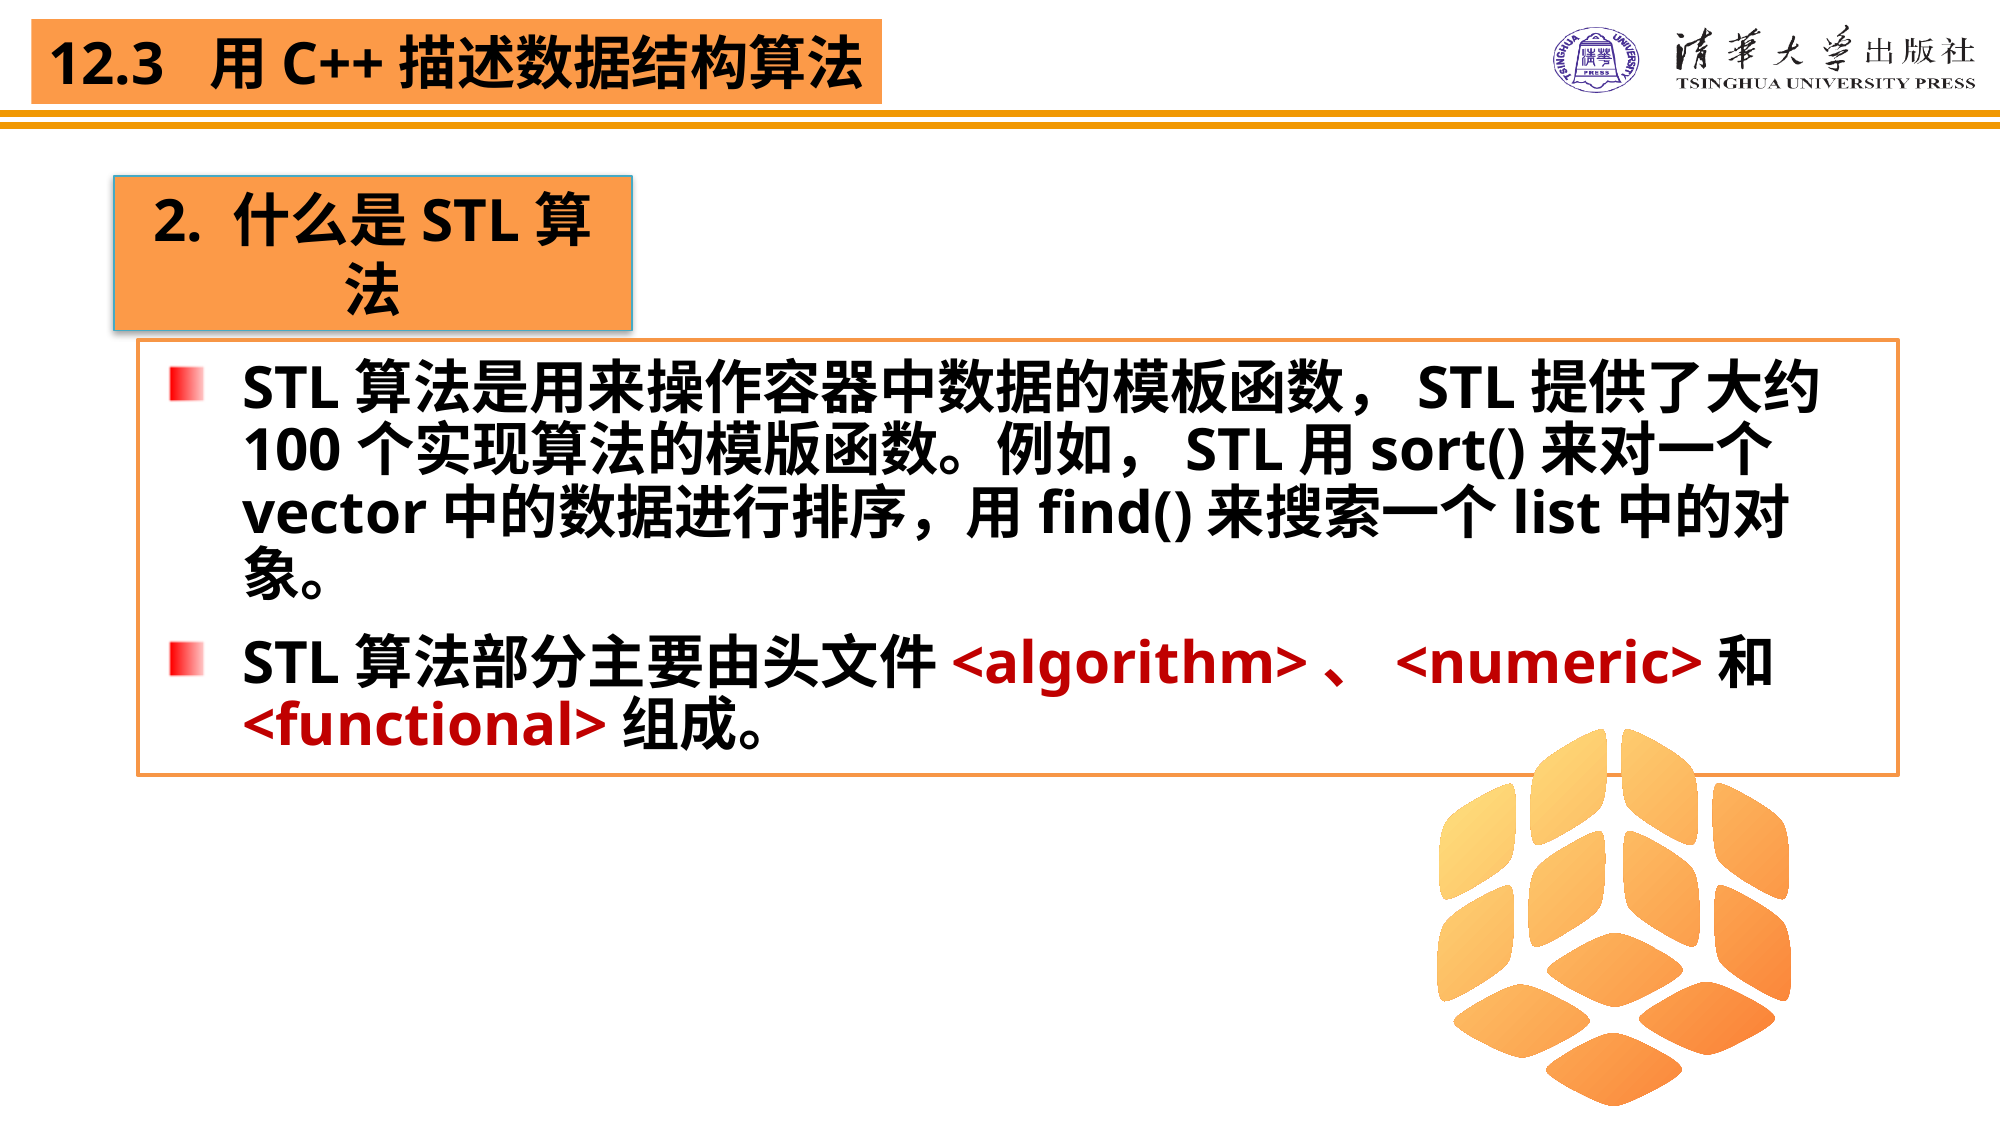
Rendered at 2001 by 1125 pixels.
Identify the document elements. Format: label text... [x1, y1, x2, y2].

text_box [1451, 982, 1592, 1060]
text_box [1710, 781, 1792, 902]
text_box [1544, 1031, 1684, 1108]
text_box [1435, 883, 1517, 1004]
text_box [1619, 727, 1700, 847]
text_box STL算法是用来操作容器中数据的模板函数，STL提供了大约100个实现算法的模版函数。例如，STL用sort()来对一个vector中的数据进行排序，用find()来搜索一个list中的对象。 STL算法部分主要由头文件<algorithm>、<numeric>和<functional>组成。 [136, 338, 1900, 777]
text_box [1637, 980, 1777, 1057]
text_box [1712, 883, 1794, 1003]
text_box [1437, 781, 1518, 902]
picture [167, 639, 209, 681]
text_box [1528, 727, 1609, 847]
text_box [1526, 829, 1608, 949]
picture [1504, 0, 2001, 144]
text_box [1545, 931, 1685, 1009]
text_box [1621, 829, 1702, 949]
text_box 2. 什么是STL算法 [113, 175, 633, 331]
picture [167, 364, 209, 406]
